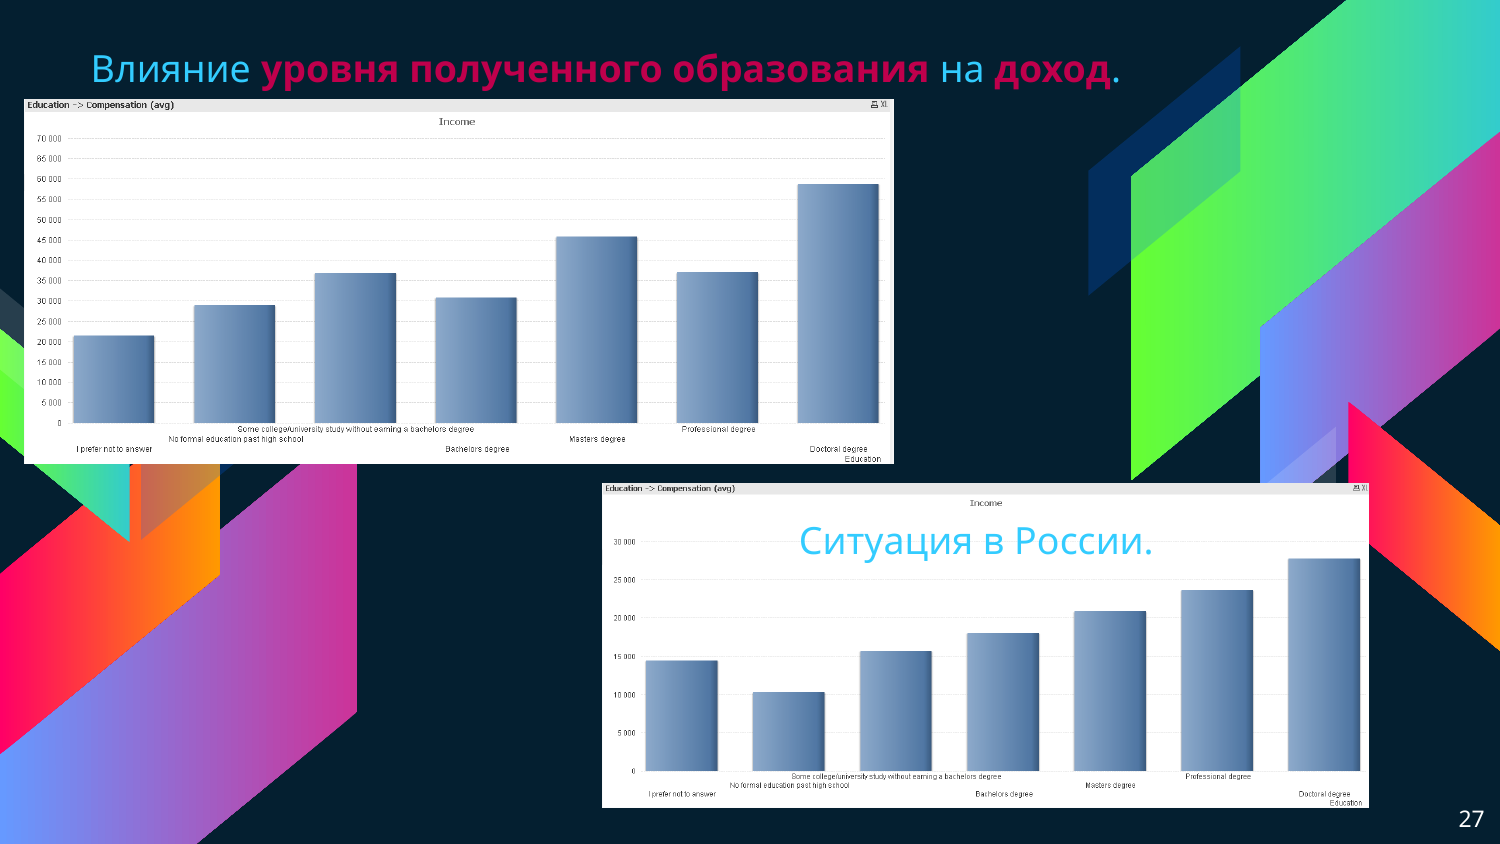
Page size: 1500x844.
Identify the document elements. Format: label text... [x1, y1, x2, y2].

text_box Влияние уровня полученного образования на доход. [24, 0, 1187, 135]
slide_number 27 [1403, 789, 1500, 844]
picture [601, 483, 1370, 809]
picture [24, 99, 894, 465]
text_box Ситуация в России. [583, 472, 1369, 607]
